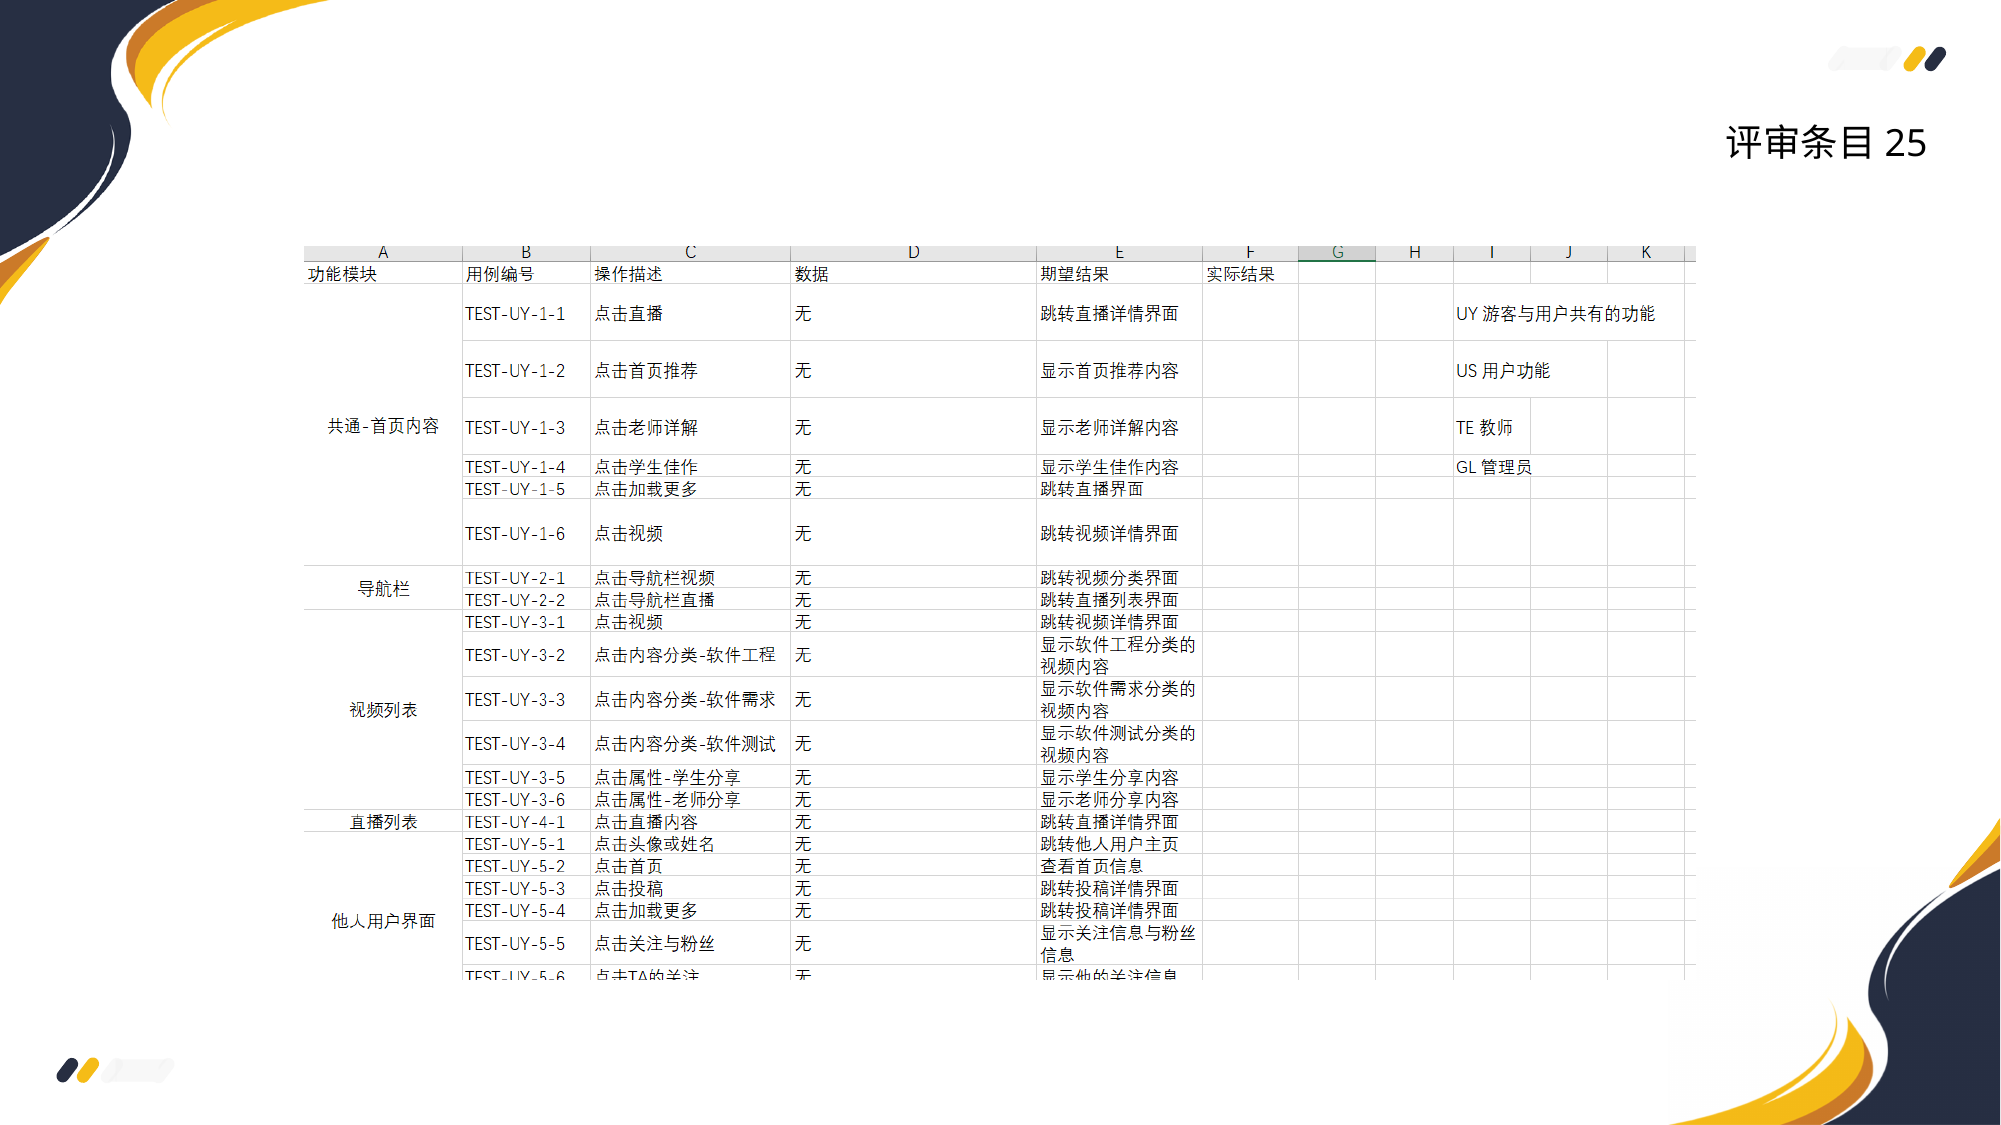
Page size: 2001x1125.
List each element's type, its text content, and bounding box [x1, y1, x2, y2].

picture [0, 0, 2000, 1125]
text_box 评审条目25 [1710, 111, 1943, 172]
